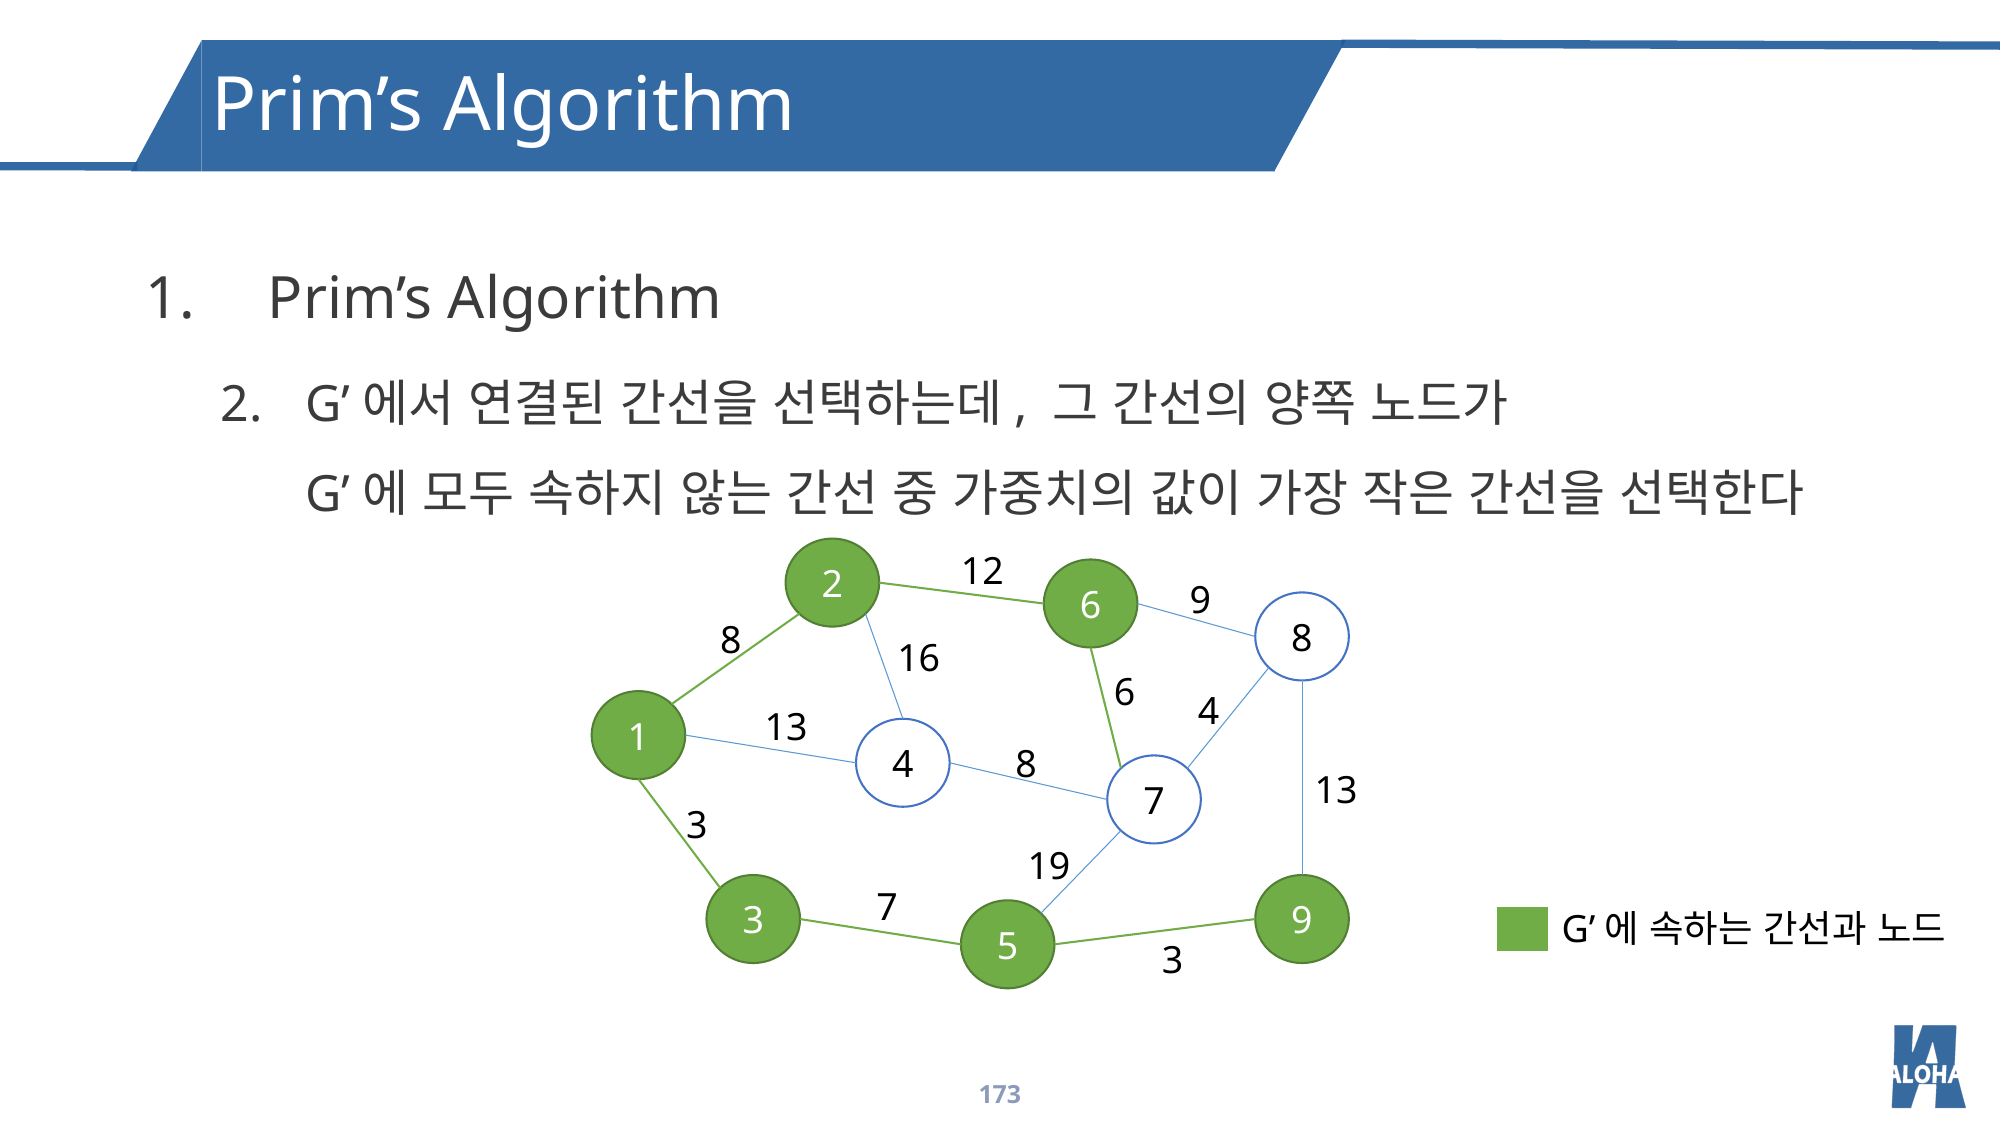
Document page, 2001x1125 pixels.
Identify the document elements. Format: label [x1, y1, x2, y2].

text_box [591, 538, 1371, 990]
text_box [1494, 898, 1962, 958]
list [196, 45, 1270, 168]
list [130, 218, 1854, 1061]
slide_number [774, 1065, 1225, 1125]
picture [1853, 1006, 2000, 1125]
